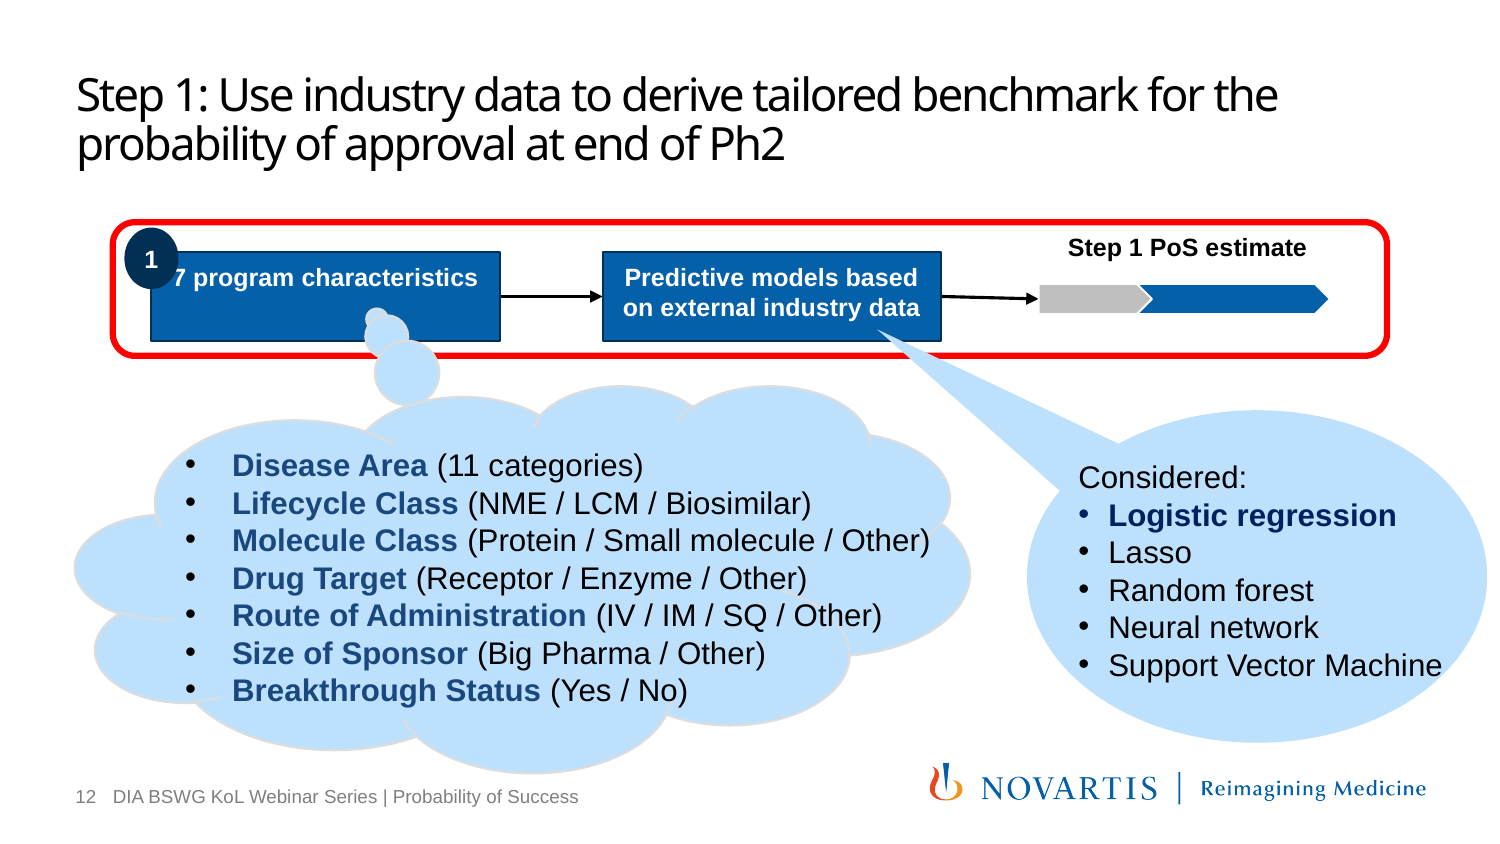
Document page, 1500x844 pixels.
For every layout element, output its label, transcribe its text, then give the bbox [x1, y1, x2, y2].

footer DIA BSWG KoL Webinar Series | Probability of Success [113, 784, 735, 822]
slide_number 12 [75, 784, 113, 822]
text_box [1026, 409, 1500, 744]
title Step 1: Use industry data to derive tailored benchmark for the probability of approval at end of Ph2 [76, 71, 1427, 230]
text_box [112, 209, 1388, 357]
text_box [74, 384, 971, 773]
picture [886, 733, 1469, 843]
